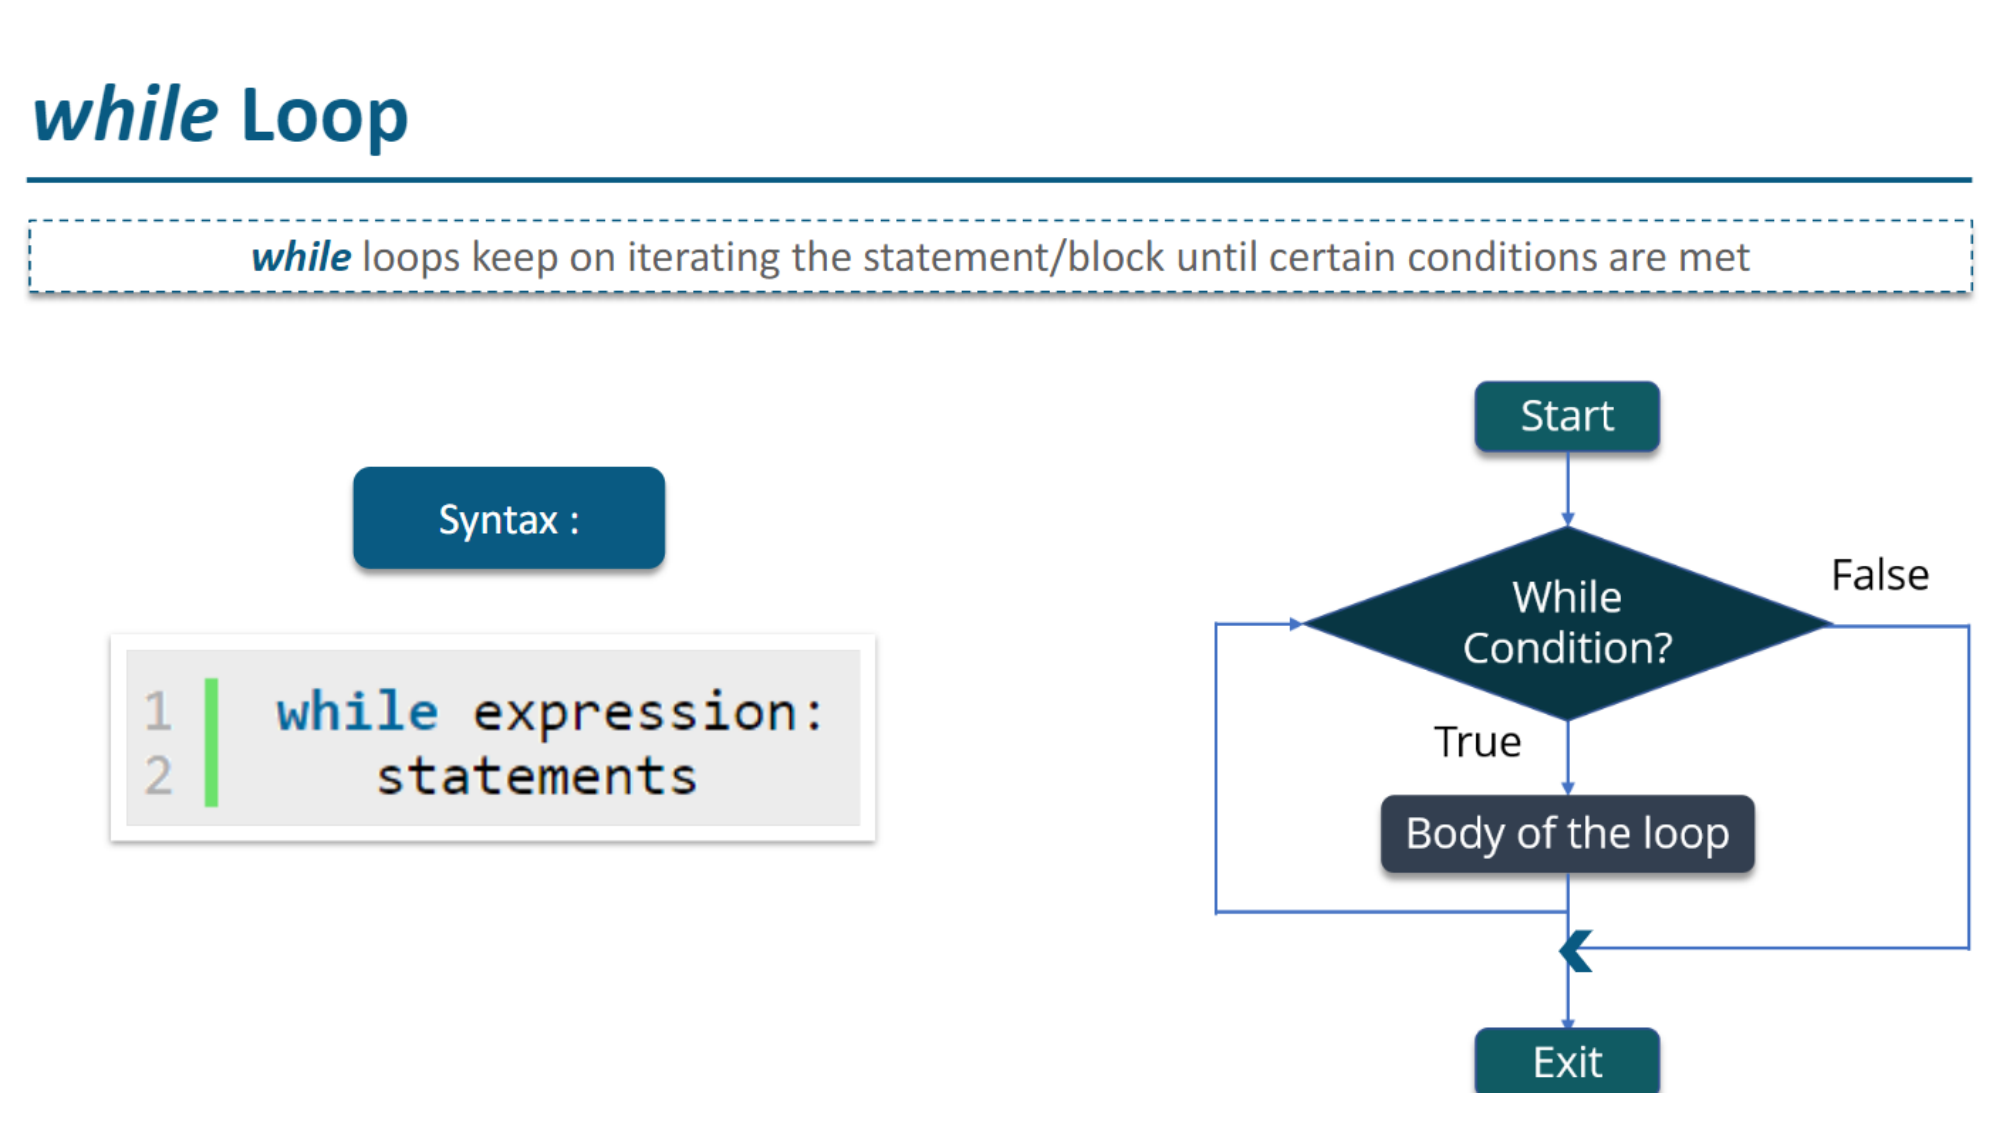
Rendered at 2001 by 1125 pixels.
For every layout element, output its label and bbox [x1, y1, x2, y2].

picture [23, 78, 1979, 1094]
